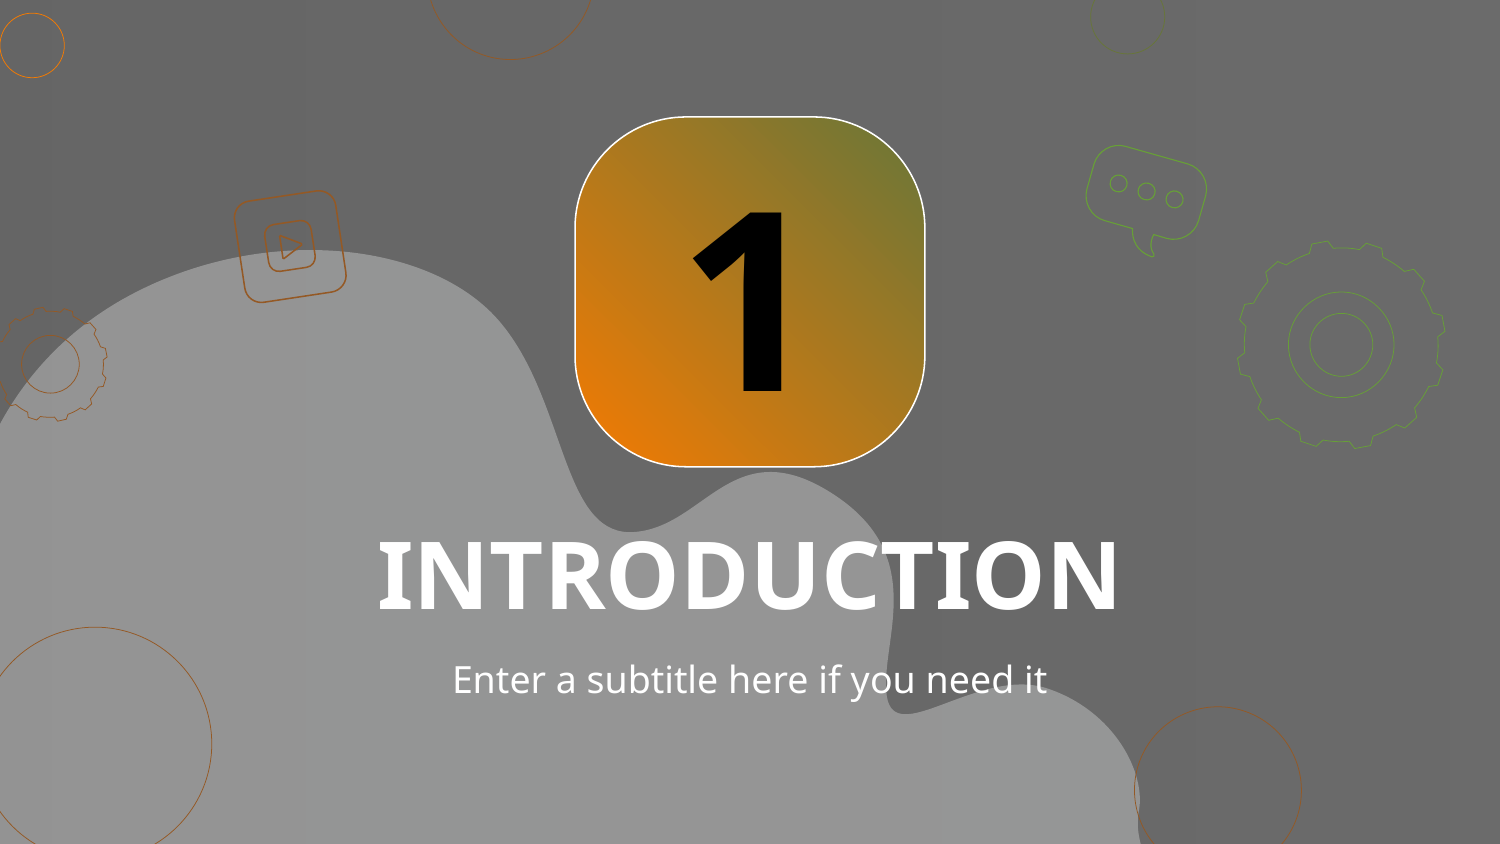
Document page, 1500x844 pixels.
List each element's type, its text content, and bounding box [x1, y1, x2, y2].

text_box [606, 433, 894, 467]
title INTRODUCTION [188, 503, 1312, 642]
subtitle Enter a subtitle here if you need it [277, 627, 1223, 730]
title 1 [515, 151, 985, 433]
text_box [606, 116, 894, 151]
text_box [231, 188, 349, 305]
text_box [1073, 138, 1214, 267]
